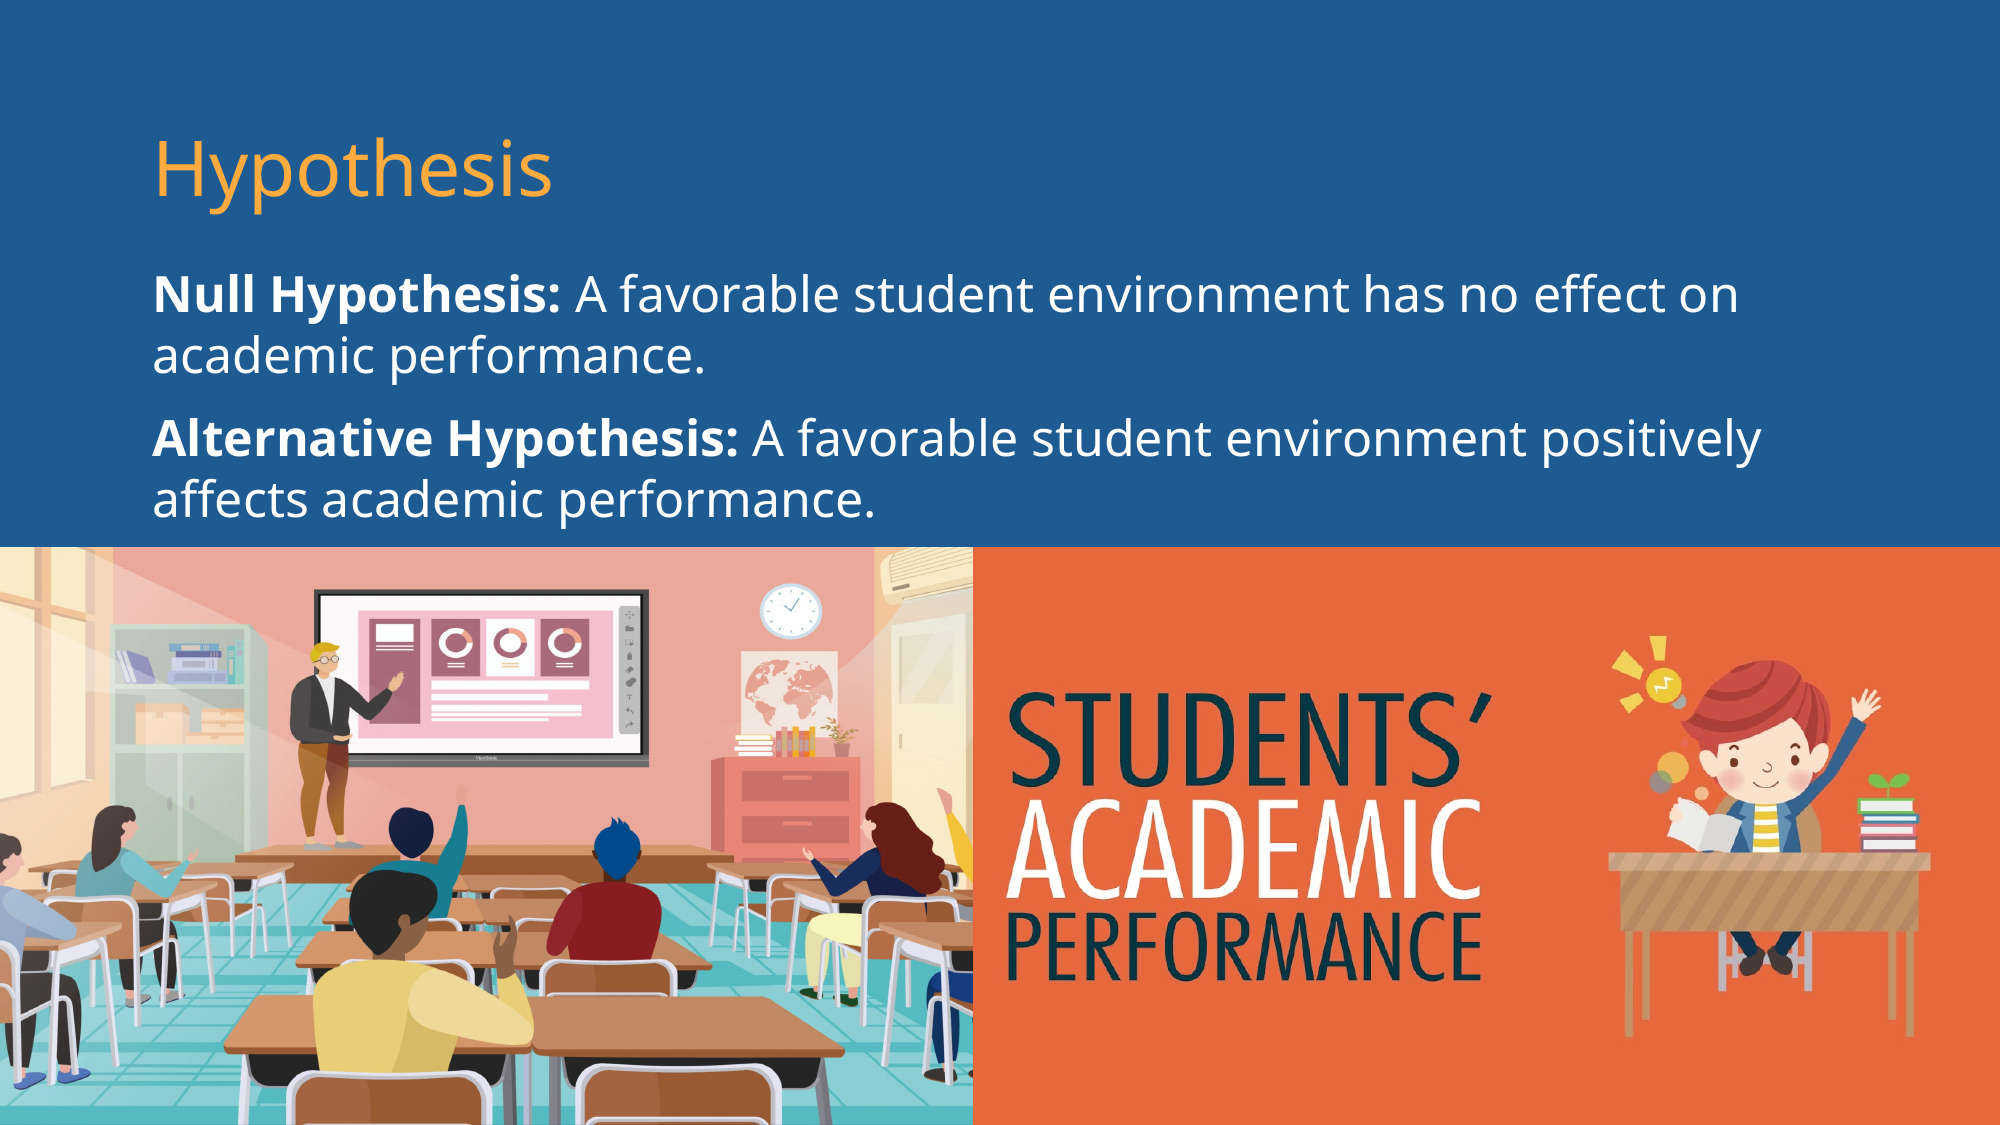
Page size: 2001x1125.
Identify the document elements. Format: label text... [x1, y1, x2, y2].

list Null Hypothesis: A favorable student environment has no effect on academic performance. Alternative Hypothesis: A favorable student environment positively affects academic performance. [137, 187, 1863, 545]
title Hypothesis [137, 59, 1863, 187]
picture [0, 546, 2000, 1125]
